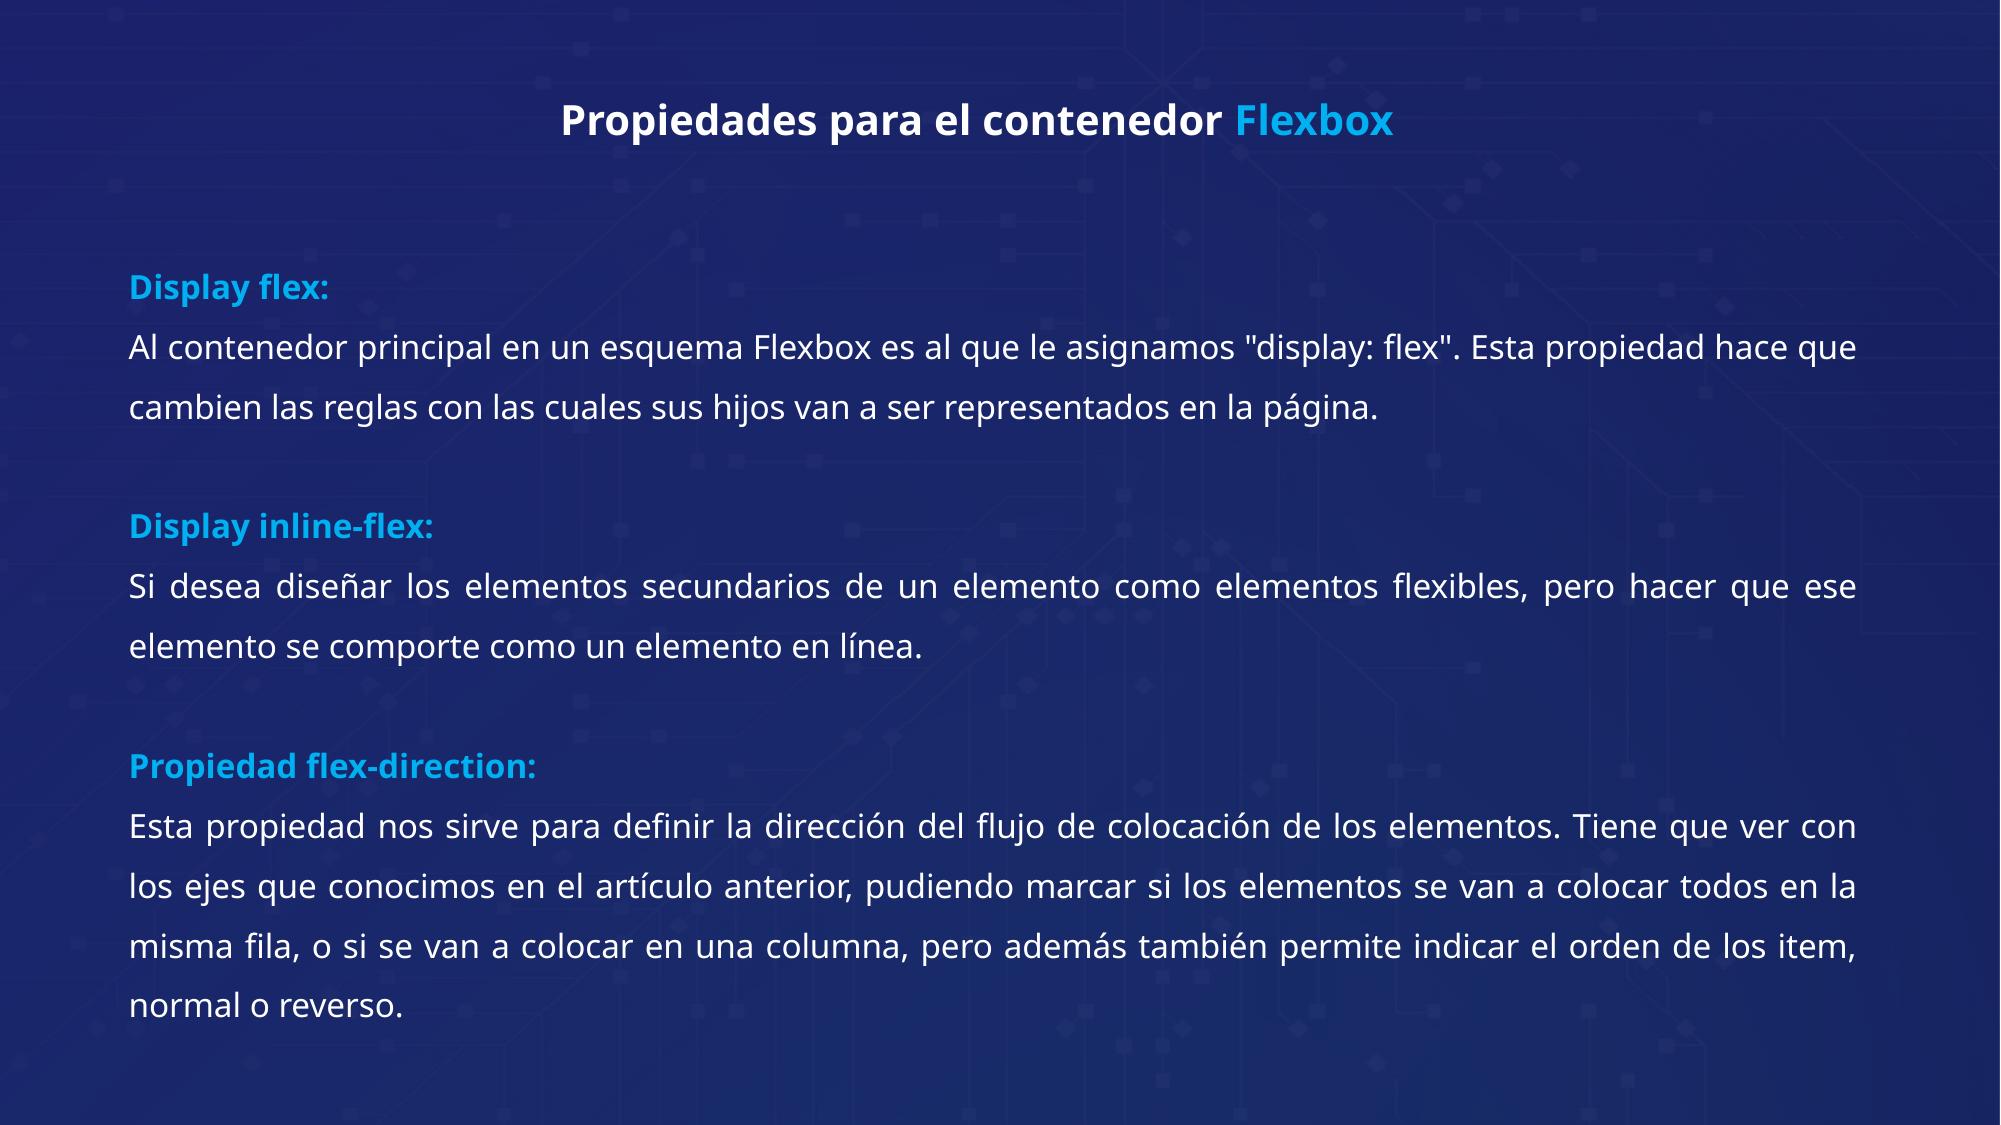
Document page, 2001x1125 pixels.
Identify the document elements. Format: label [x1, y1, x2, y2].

text_box [0, 0, 2000, 1125]
